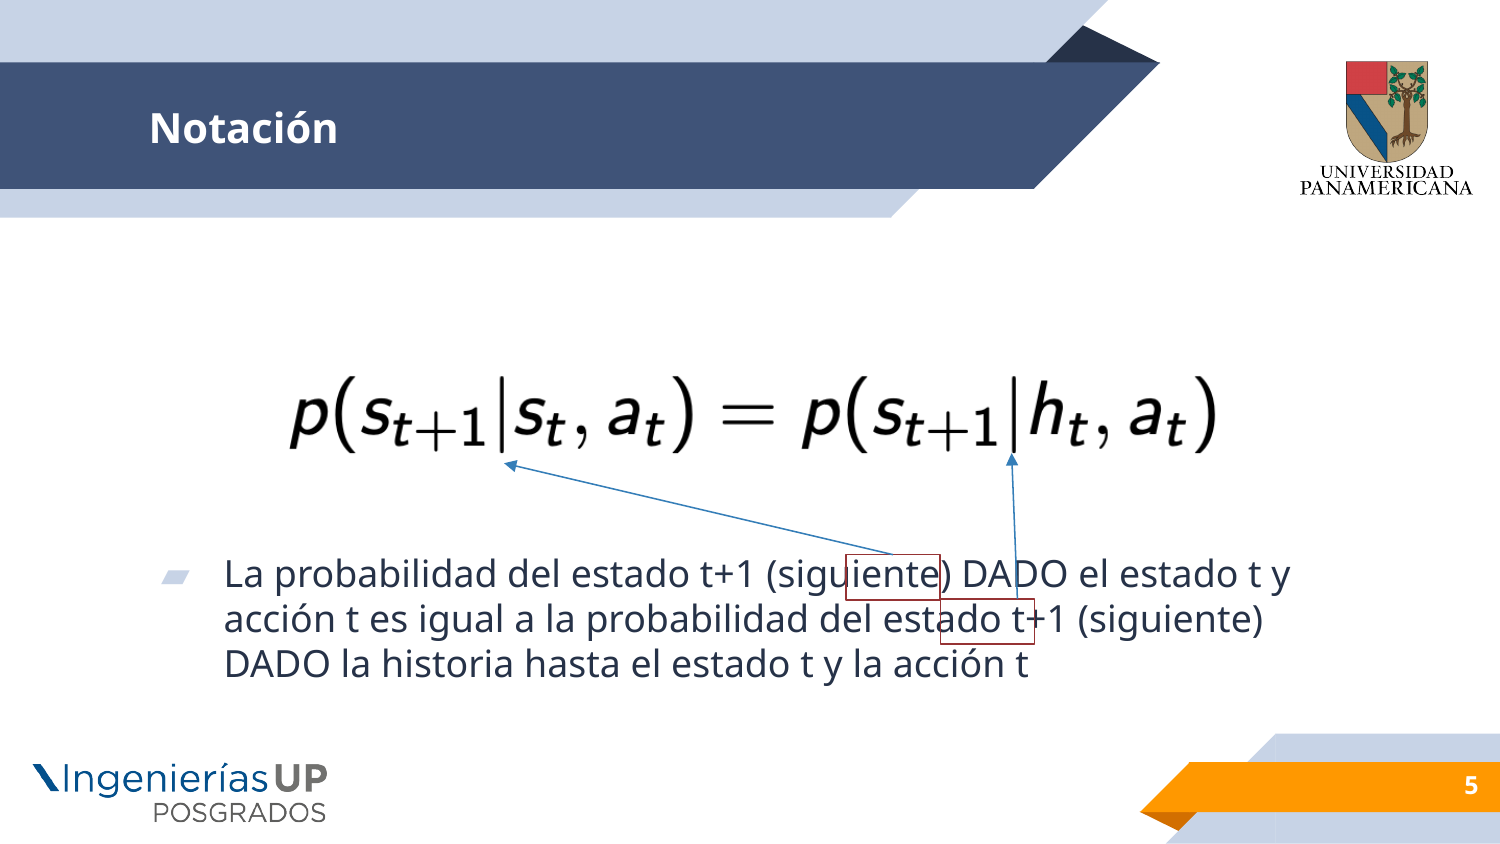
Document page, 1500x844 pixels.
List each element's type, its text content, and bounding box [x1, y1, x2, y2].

list La probabilidad del estado t+1 (siguiente) DADO el estado t y acción t es igual a la probabilidad del estado t+1 (siguiente) DADO la historia hasta el estado t y la acción t [133, 566, 1377, 670]
text_box [845, 554, 941, 600]
text_box [940, 598, 1035, 645]
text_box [1011, 452, 1018, 600]
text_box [503, 463, 894, 555]
picture [264, 350, 1236, 493]
picture [15, 737, 344, 844]
title Notación [133, 64, 1035, 190]
picture [1286, 44, 1490, 210]
slide_number 5 [1249, 760, 1494, 813]
